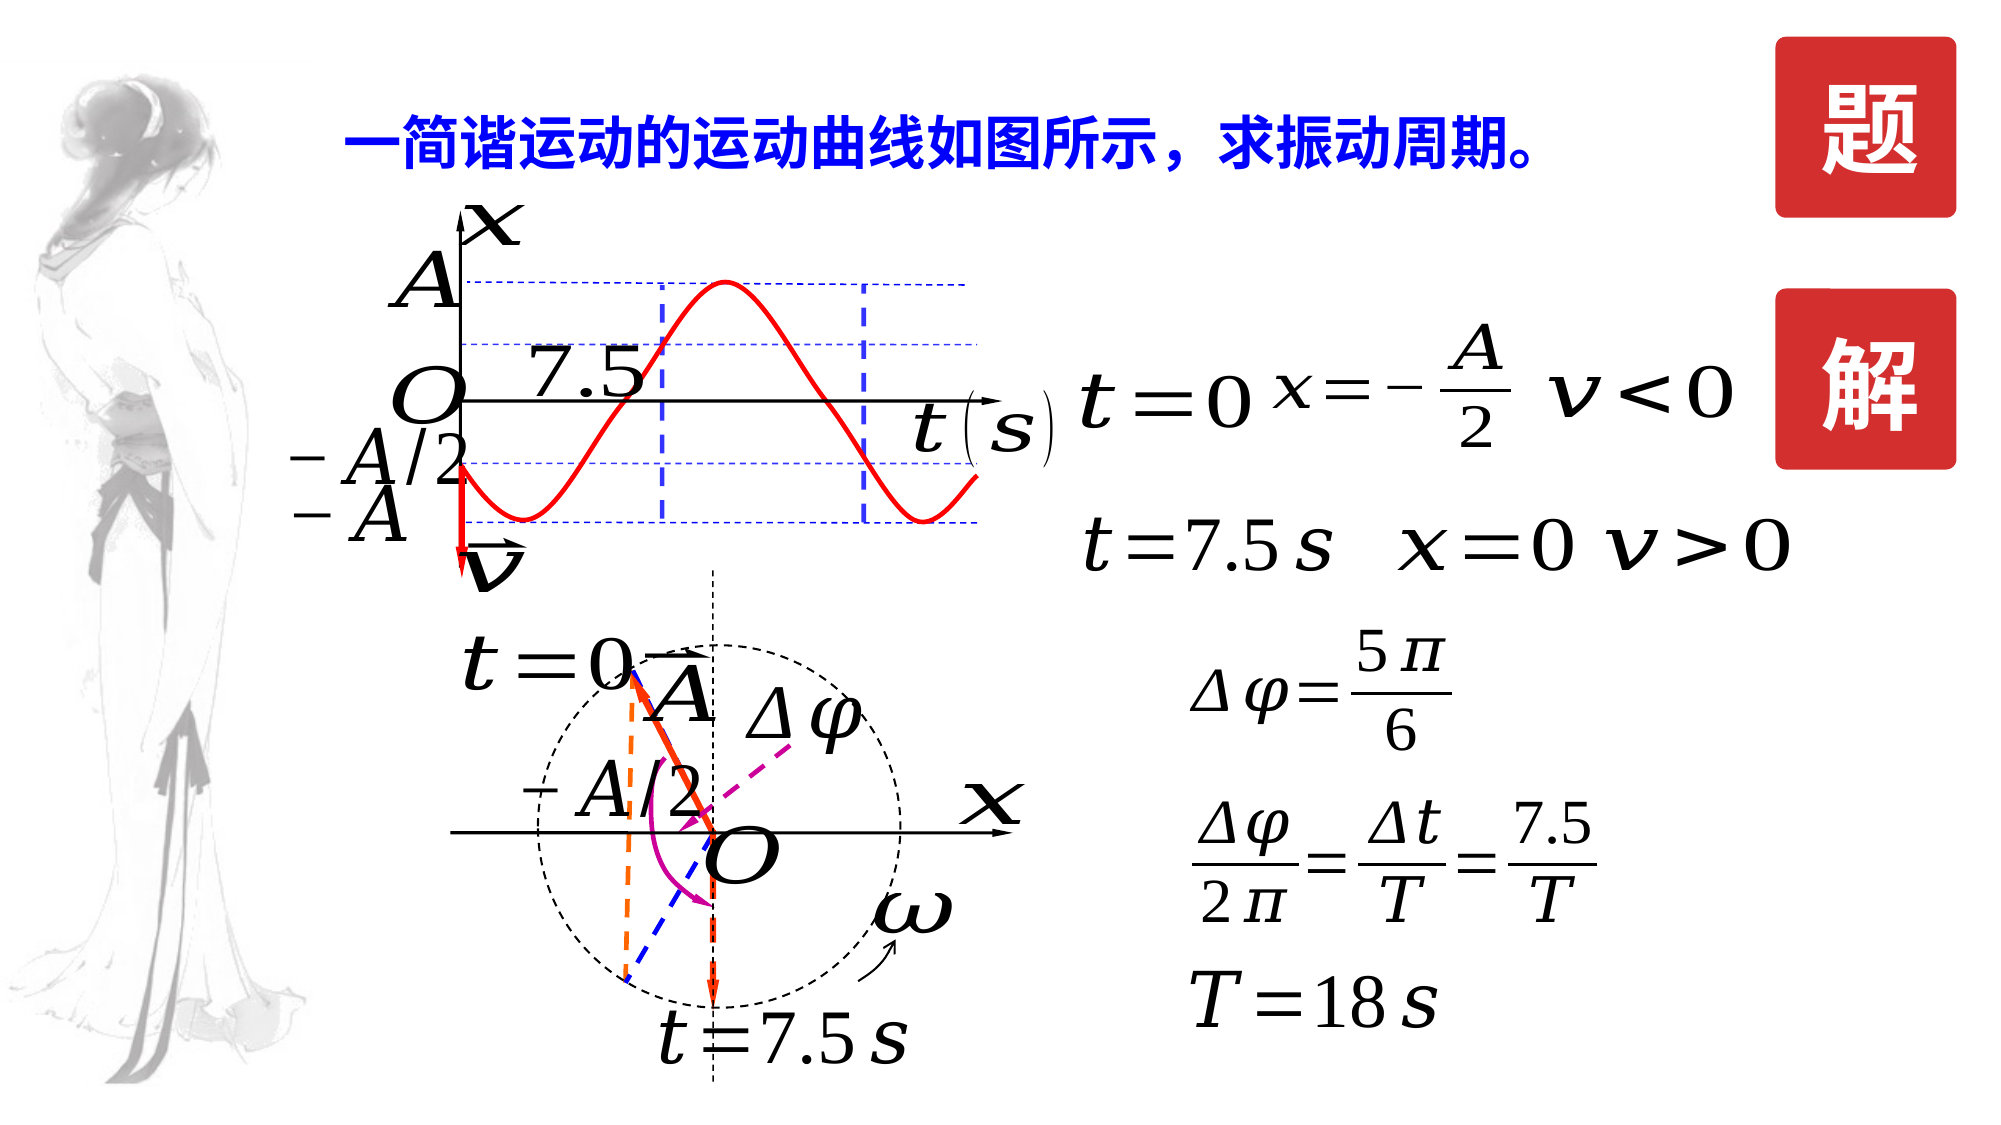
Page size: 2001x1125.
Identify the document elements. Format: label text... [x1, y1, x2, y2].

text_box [450, 570, 1031, 1083]
picture [0, 58, 313, 1087]
text_box 一简谐运动的运动曲线如图所示，求振动周期。 [328, 63, 1646, 184]
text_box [1775, 288, 1957, 470]
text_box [282, 177, 1060, 568]
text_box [1775, 36, 1957, 218]
